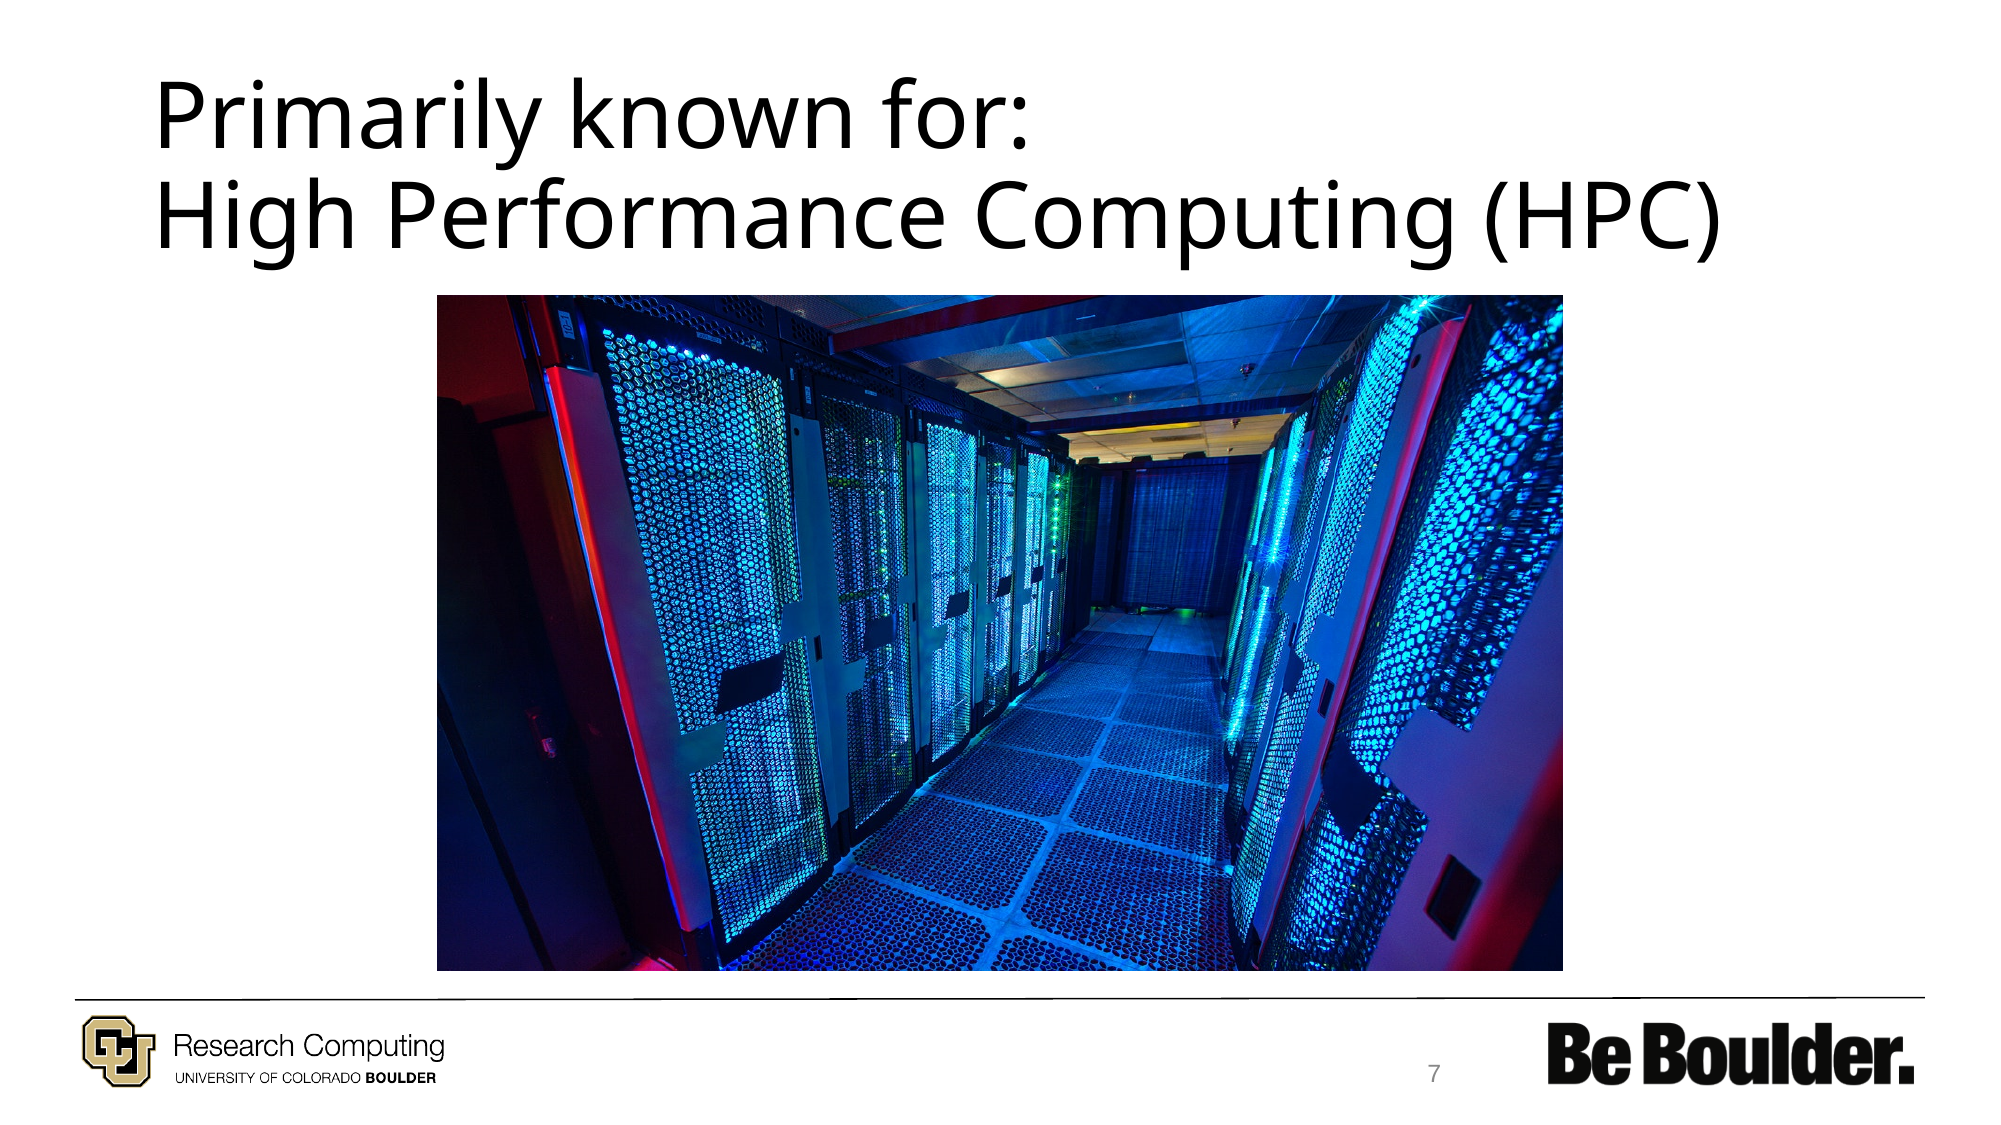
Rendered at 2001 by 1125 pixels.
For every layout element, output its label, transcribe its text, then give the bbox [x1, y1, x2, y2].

picture [1393, 333, 1400, 339]
picture [436, 295, 1563, 971]
picture [1360, 398, 1369, 413]
picture [1384, 348, 1392, 355]
picture [1524, 1015, 1938, 1088]
picture [1381, 335, 1390, 346]
picture [81, 1015, 444, 1088]
title Primarily known for: High Performance Computing (HPC) [137, 59, 1863, 278]
picture [1364, 433, 1370, 442]
slide_number 7 [1412, 1042, 1525, 1103]
